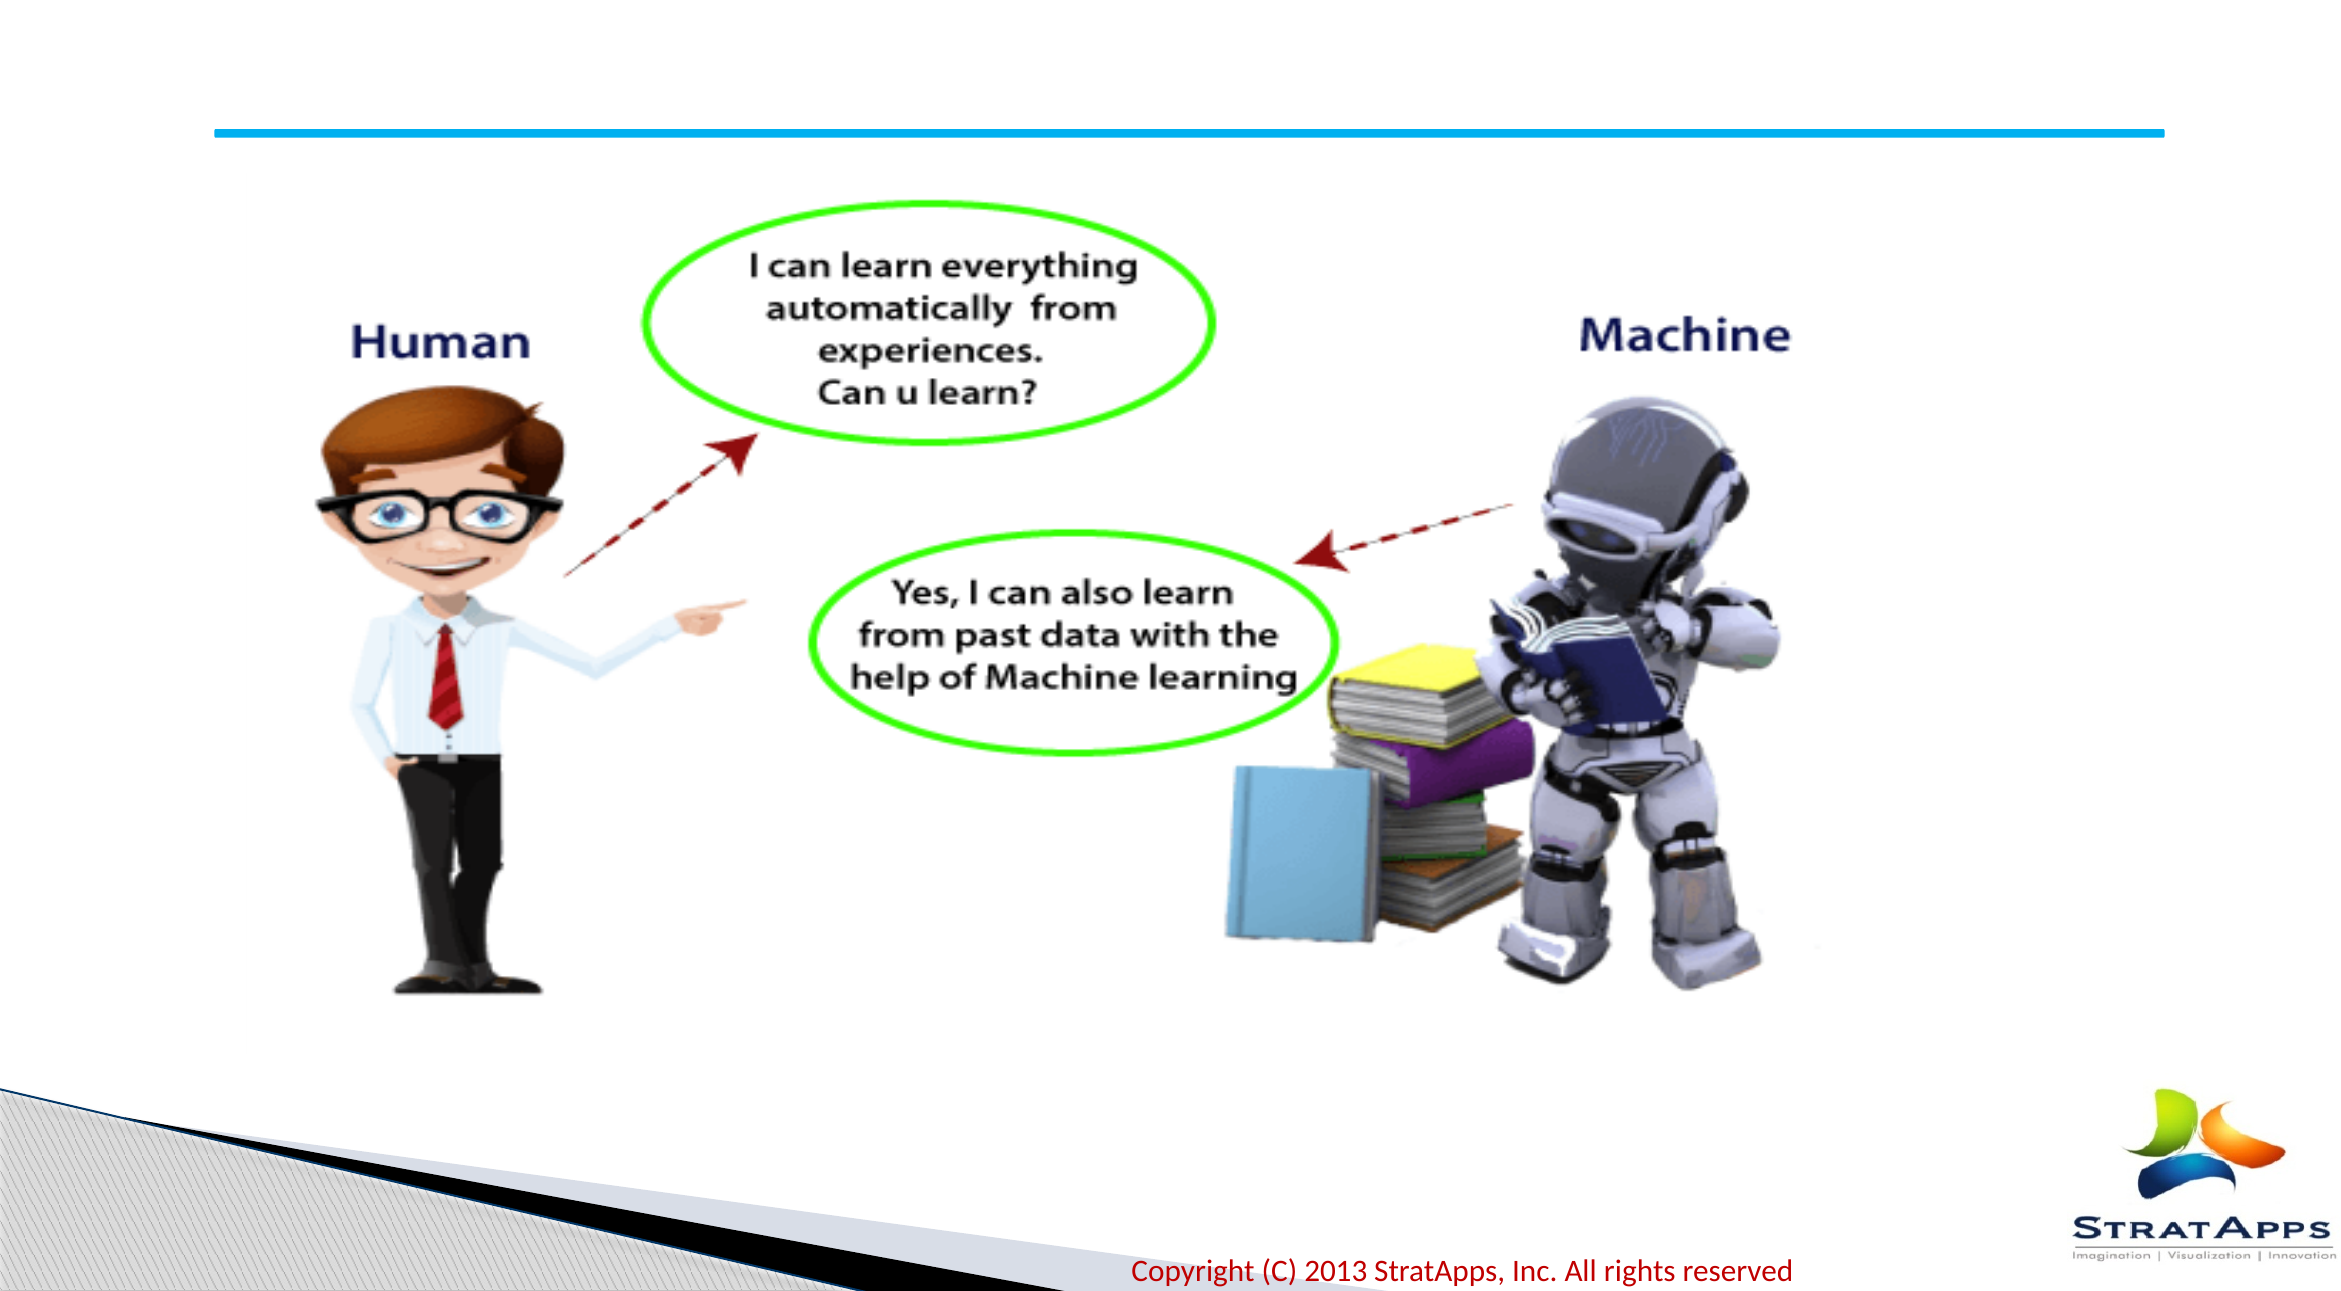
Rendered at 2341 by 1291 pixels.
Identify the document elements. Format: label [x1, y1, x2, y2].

list [245, 173, 2075, 1055]
picture [2067, 1060, 2341, 1291]
